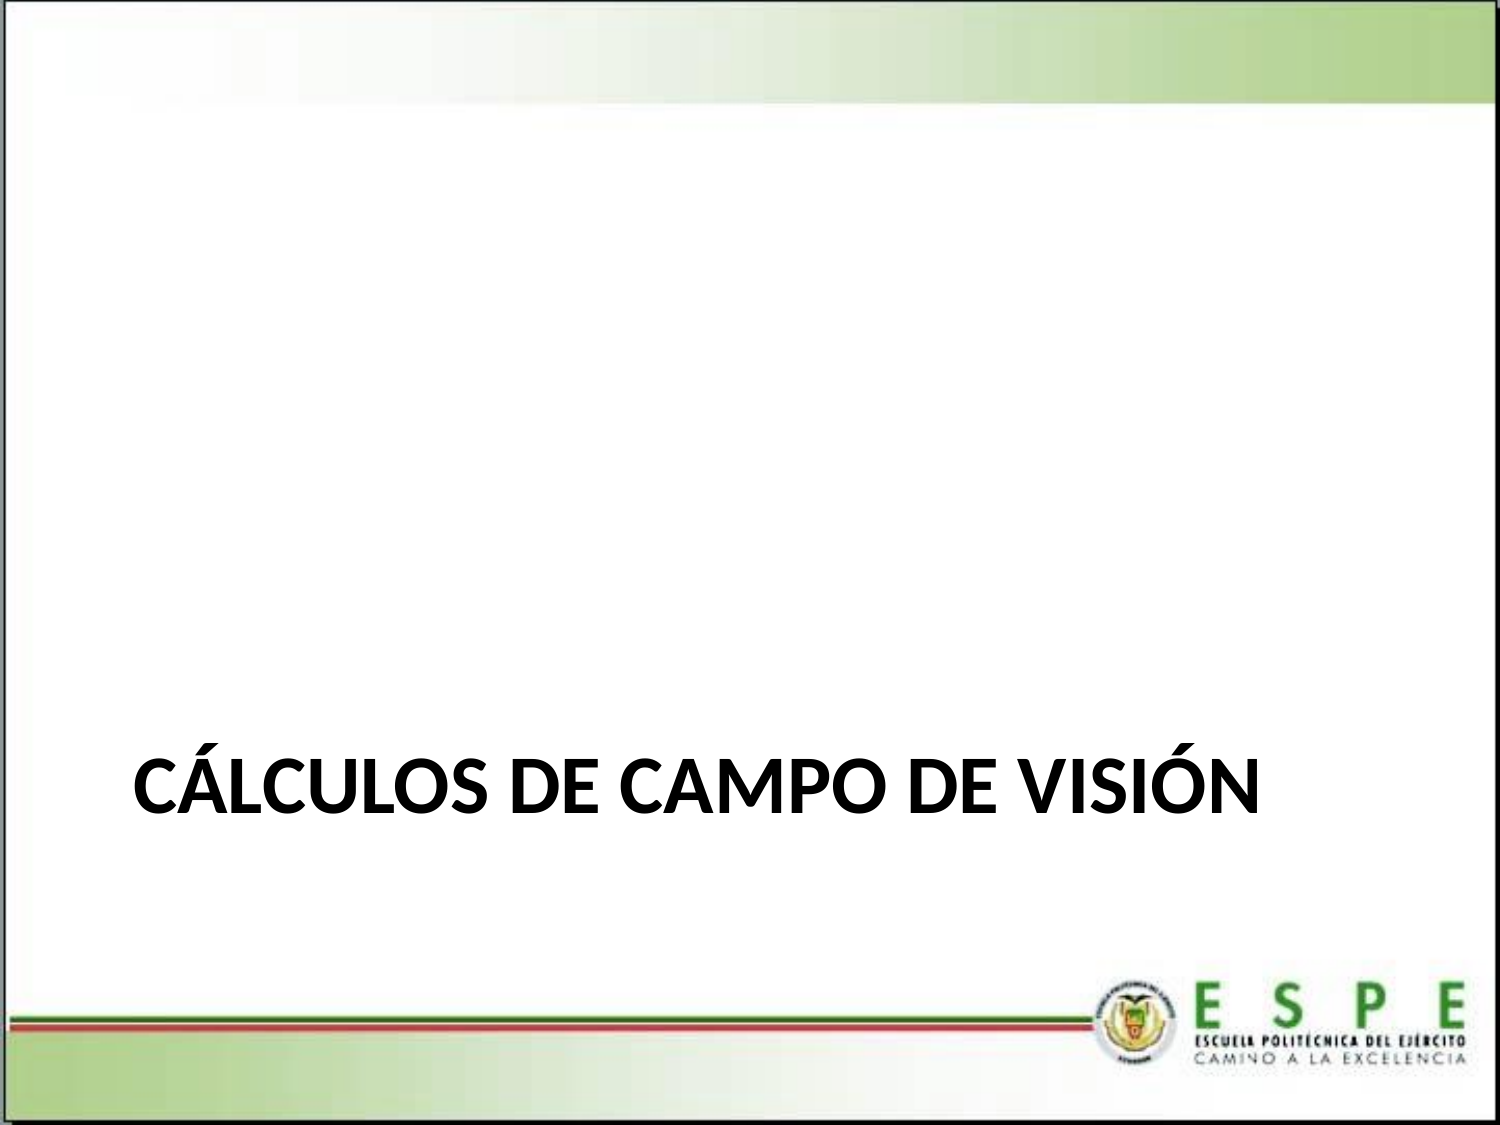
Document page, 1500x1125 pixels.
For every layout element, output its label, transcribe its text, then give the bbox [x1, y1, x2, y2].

picture [0, 0, 1500, 1125]
title CÁLCULOS DE CAMPO DE VISIÓN [118, 722, 1394, 947]
